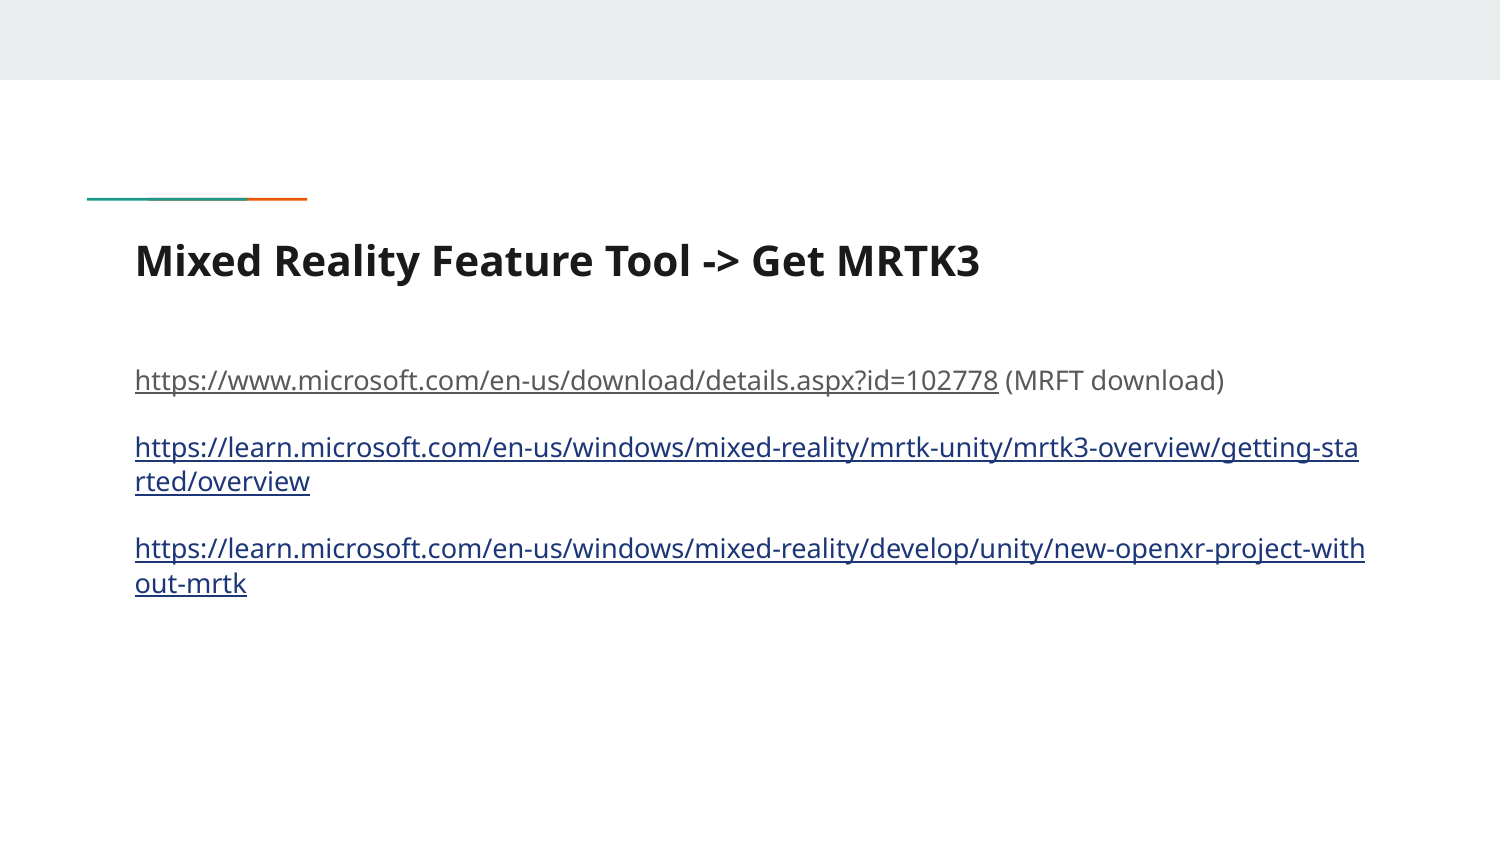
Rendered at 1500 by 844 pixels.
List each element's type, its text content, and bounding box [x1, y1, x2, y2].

list https://www.microsoft.com/en-us/download/details.aspx?id=102778 (MRFT download) https://learn.microsoft.com/en-us/windows/mixed-reality/mrtk-unity/mrtk3-overview/getting-started/overview https://learn.microsoft.com/en-us/windows/mixed-reality/develop/unity/new-openxr-project-without-mrtk [119, 341, 1381, 712]
title Mixed Reality Feature Tool -> Get MRTK3 [119, 216, 1381, 305]
